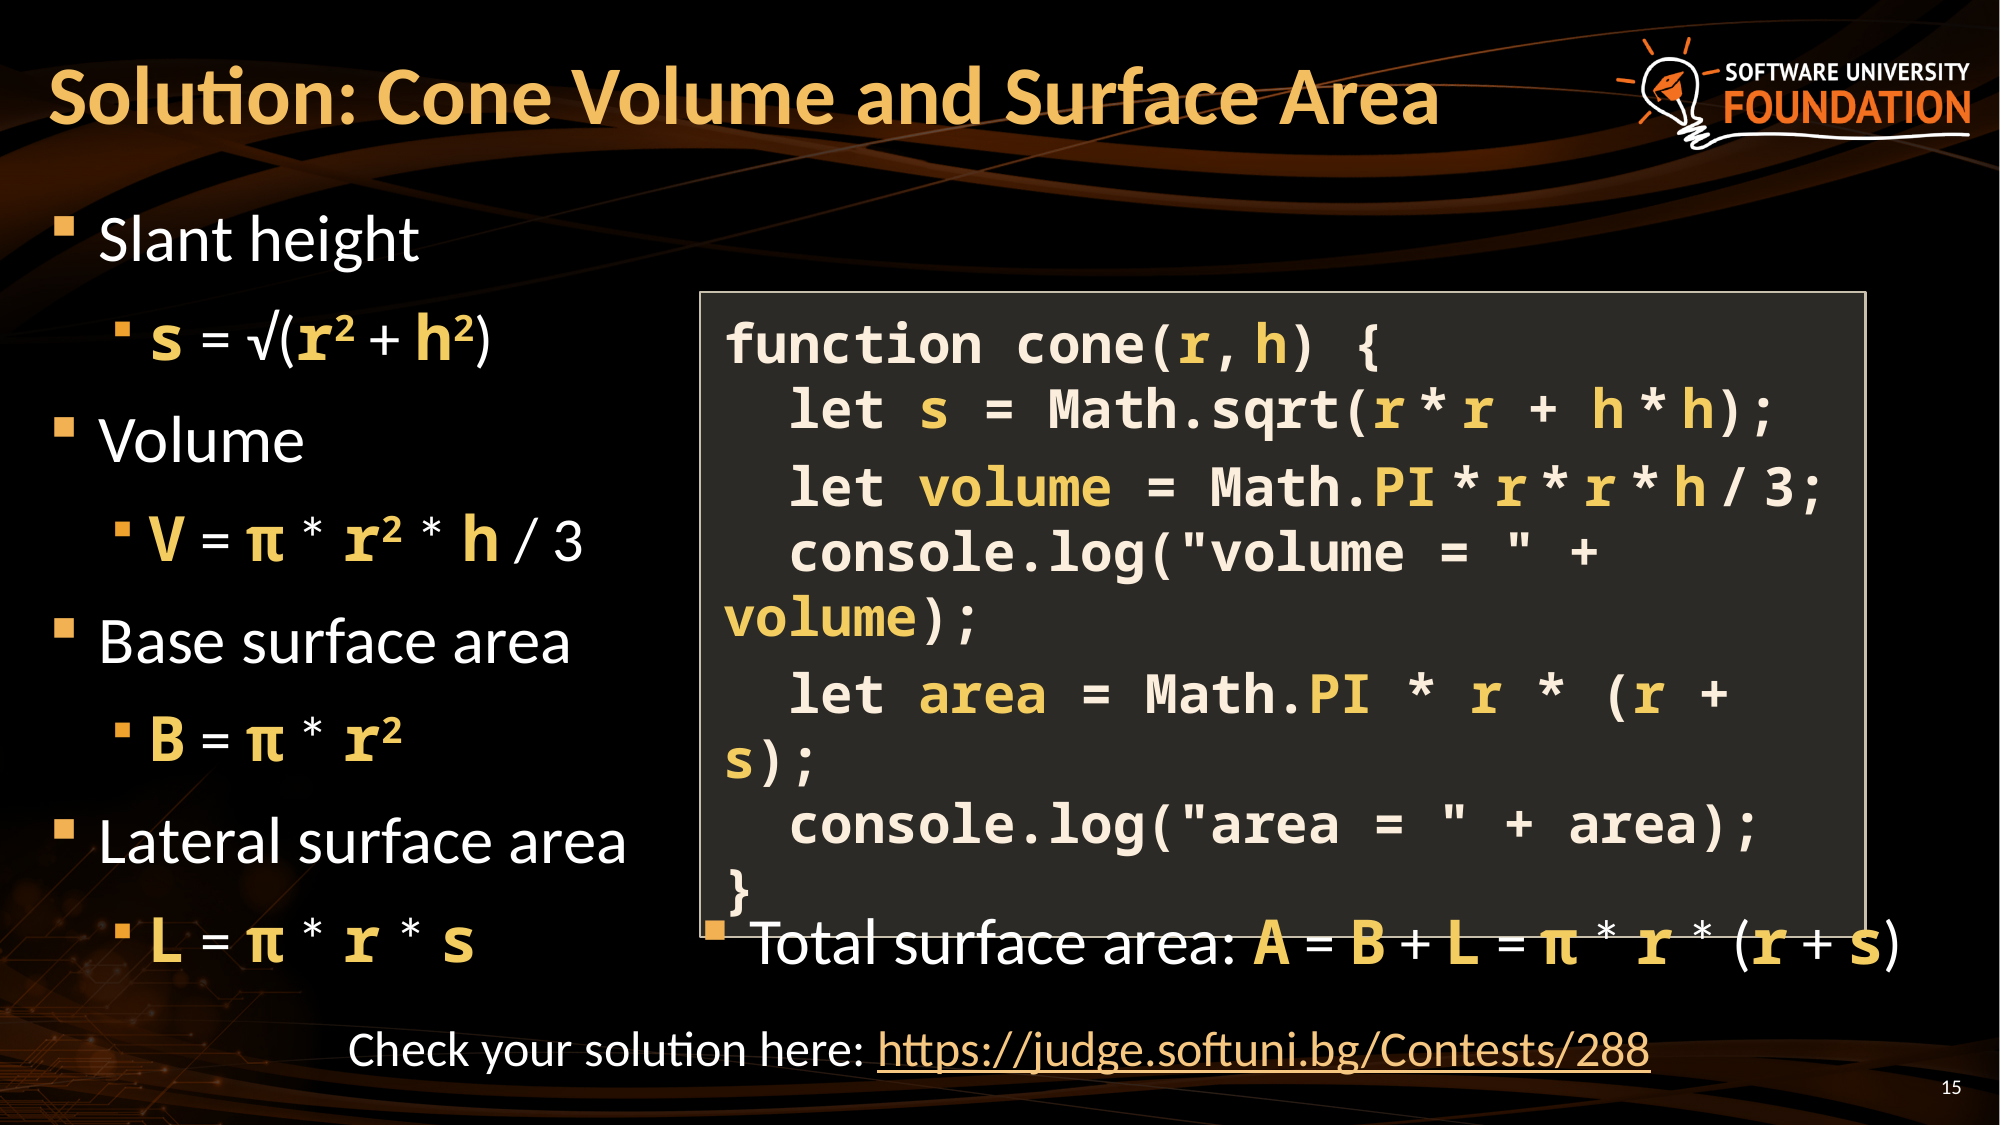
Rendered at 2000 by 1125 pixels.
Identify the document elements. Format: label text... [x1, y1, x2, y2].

text_box function cone(r, h) { let s = Math.sqrt(r * r + h * h); let volume = Math.PI * r * r * h / 3; console.log("volume = " + volume); let area = Math.PI * r * (r + s); console.log("area = " + area); } [699, 291, 1866, 892]
picture [0, 0, 2000, 1125]
text_box Total surface area: A = B + L = π * r * (r + s) [682, 892, 1925, 986]
text_box Check your solution here: https://judge.softuni.bg/Contests/288 [133, 1009, 1866, 1084]
title Solution: Cone Volume and Surface Area [30, 6, 1602, 189]
list Slant height s = √(r2 + h2) Volume V = π * r2 * h / 3 Base surface area B = π * r2 Lateral surface area L = π * r * s [31, 188, 1968, 1103]
